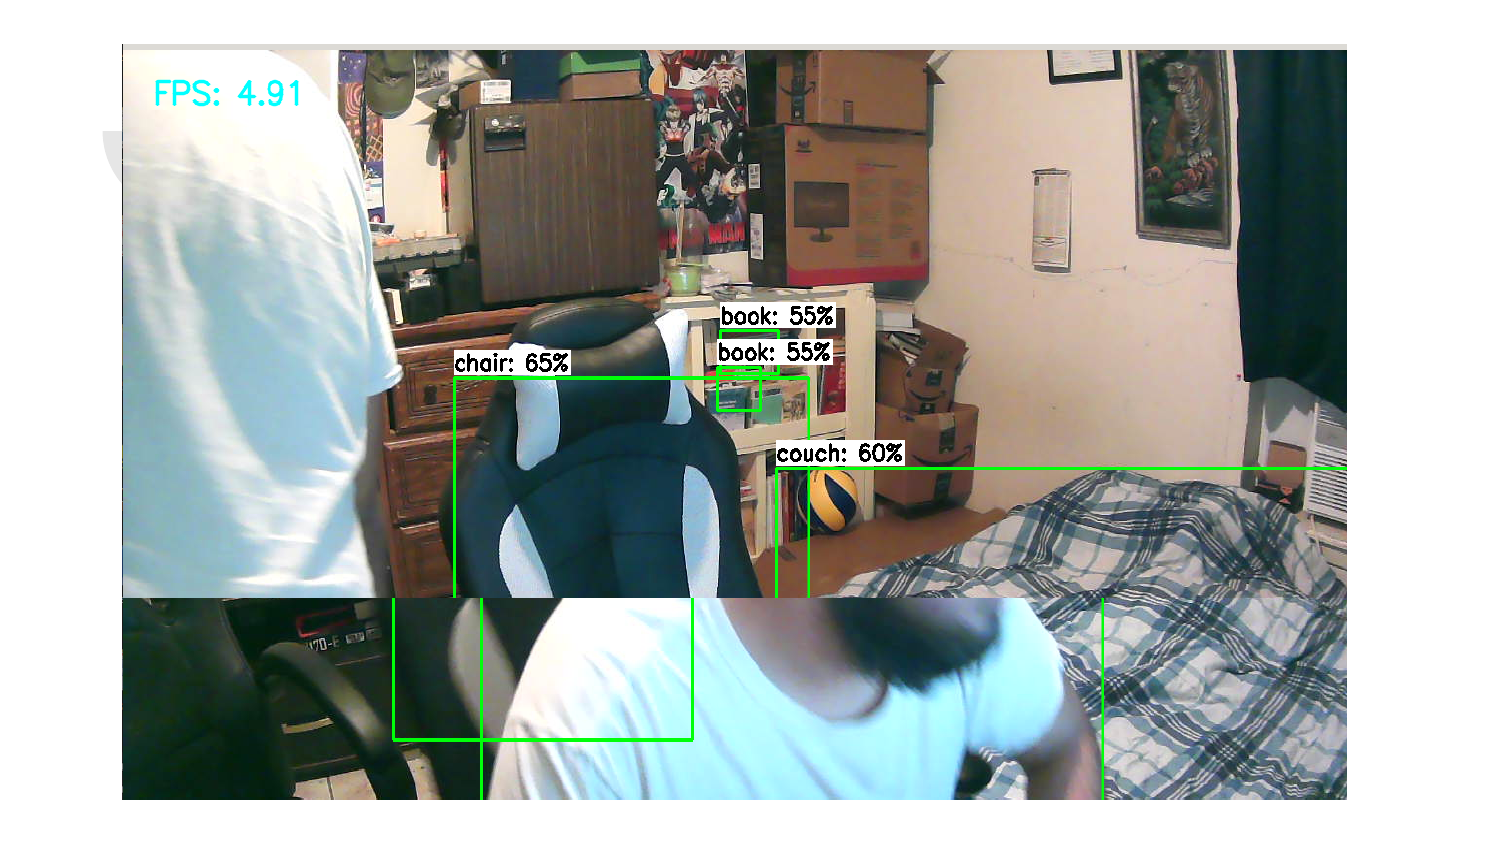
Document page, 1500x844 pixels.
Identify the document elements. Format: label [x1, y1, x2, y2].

picture [122, 44, 1347, 800]
